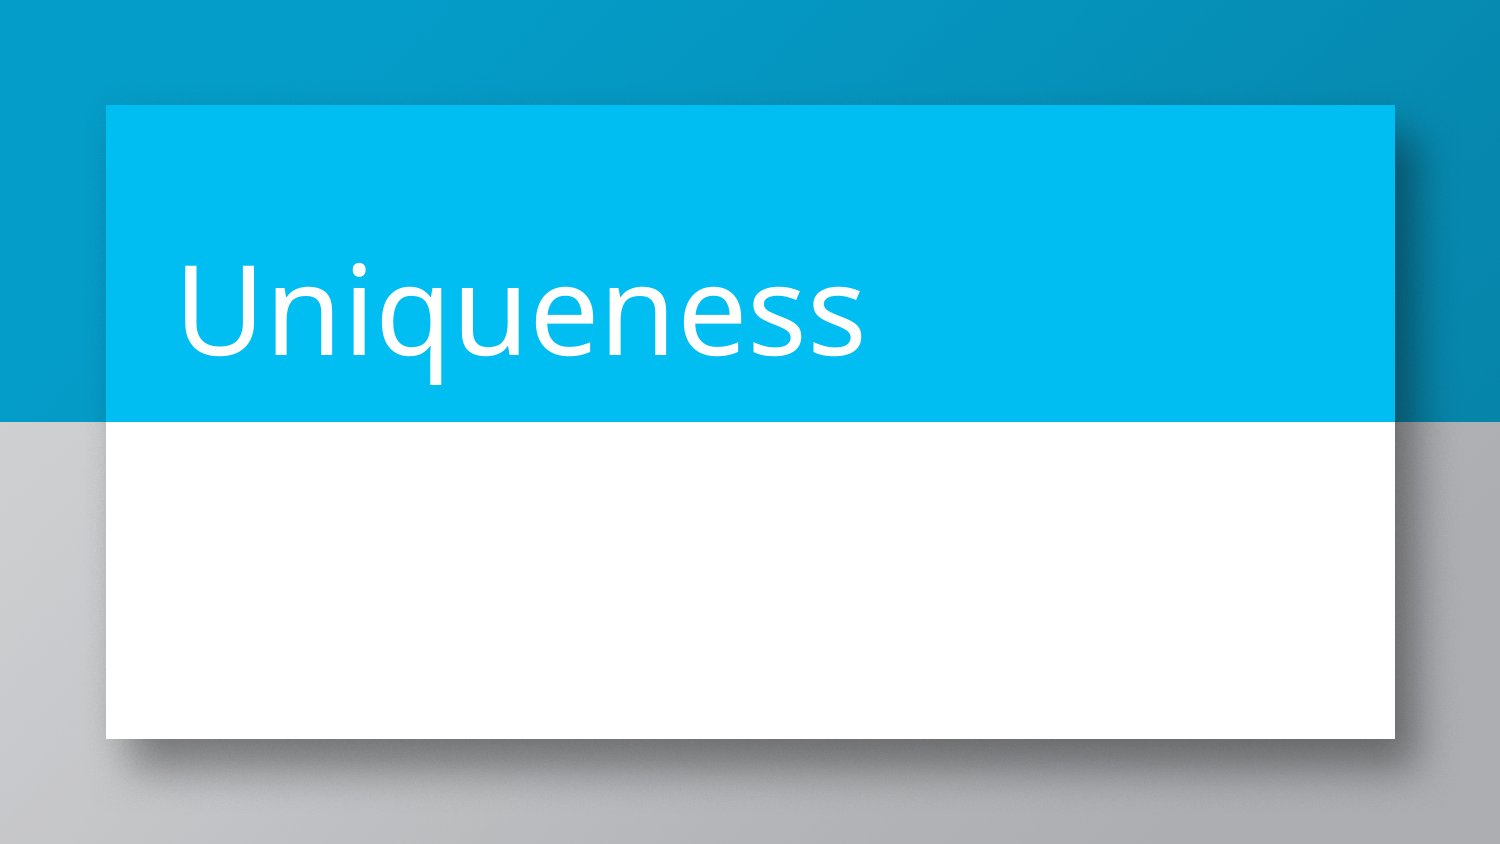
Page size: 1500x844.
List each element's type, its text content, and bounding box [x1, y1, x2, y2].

picture [0, 423, 1500, 844]
title Uniqueness [159, 215, 1281, 402]
